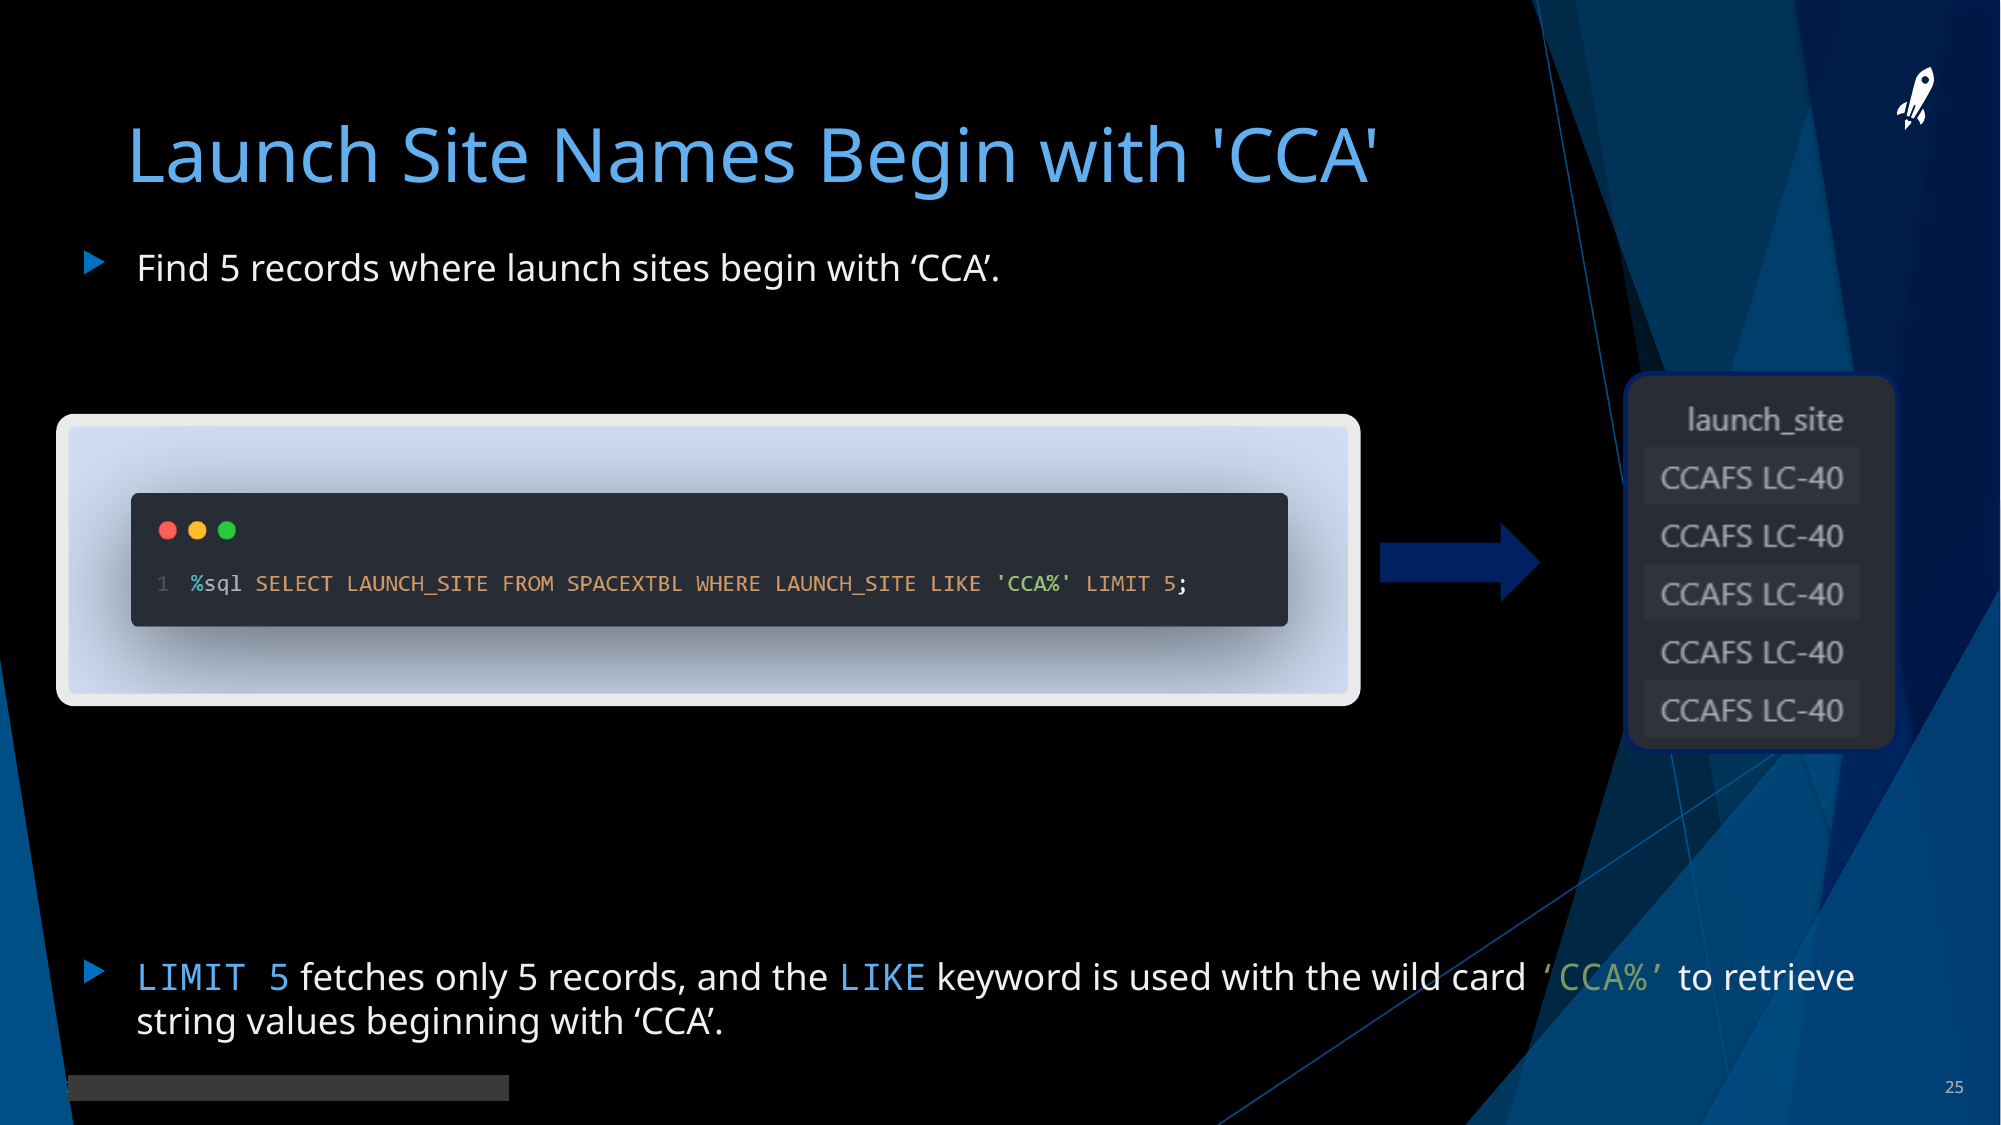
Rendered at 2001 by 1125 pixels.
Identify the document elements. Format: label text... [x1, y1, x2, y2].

list Find 5 records where launch sites begin with ‘CCA’. LIMIT 5 fetches only 5 records, and the LIKE keyword is used with the wild card ‘CCA%’ to retrieve string values beginning with ‘CCA’. [66, 237, 1938, 1050]
picture [1625, 372, 1899, 753]
picture [68, 1075, 510, 1102]
picture [61, 419, 1355, 701]
title Launch Site Names Begin with 'CCA' [111, 99, 1522, 237]
text_box [1378, 521, 1542, 604]
